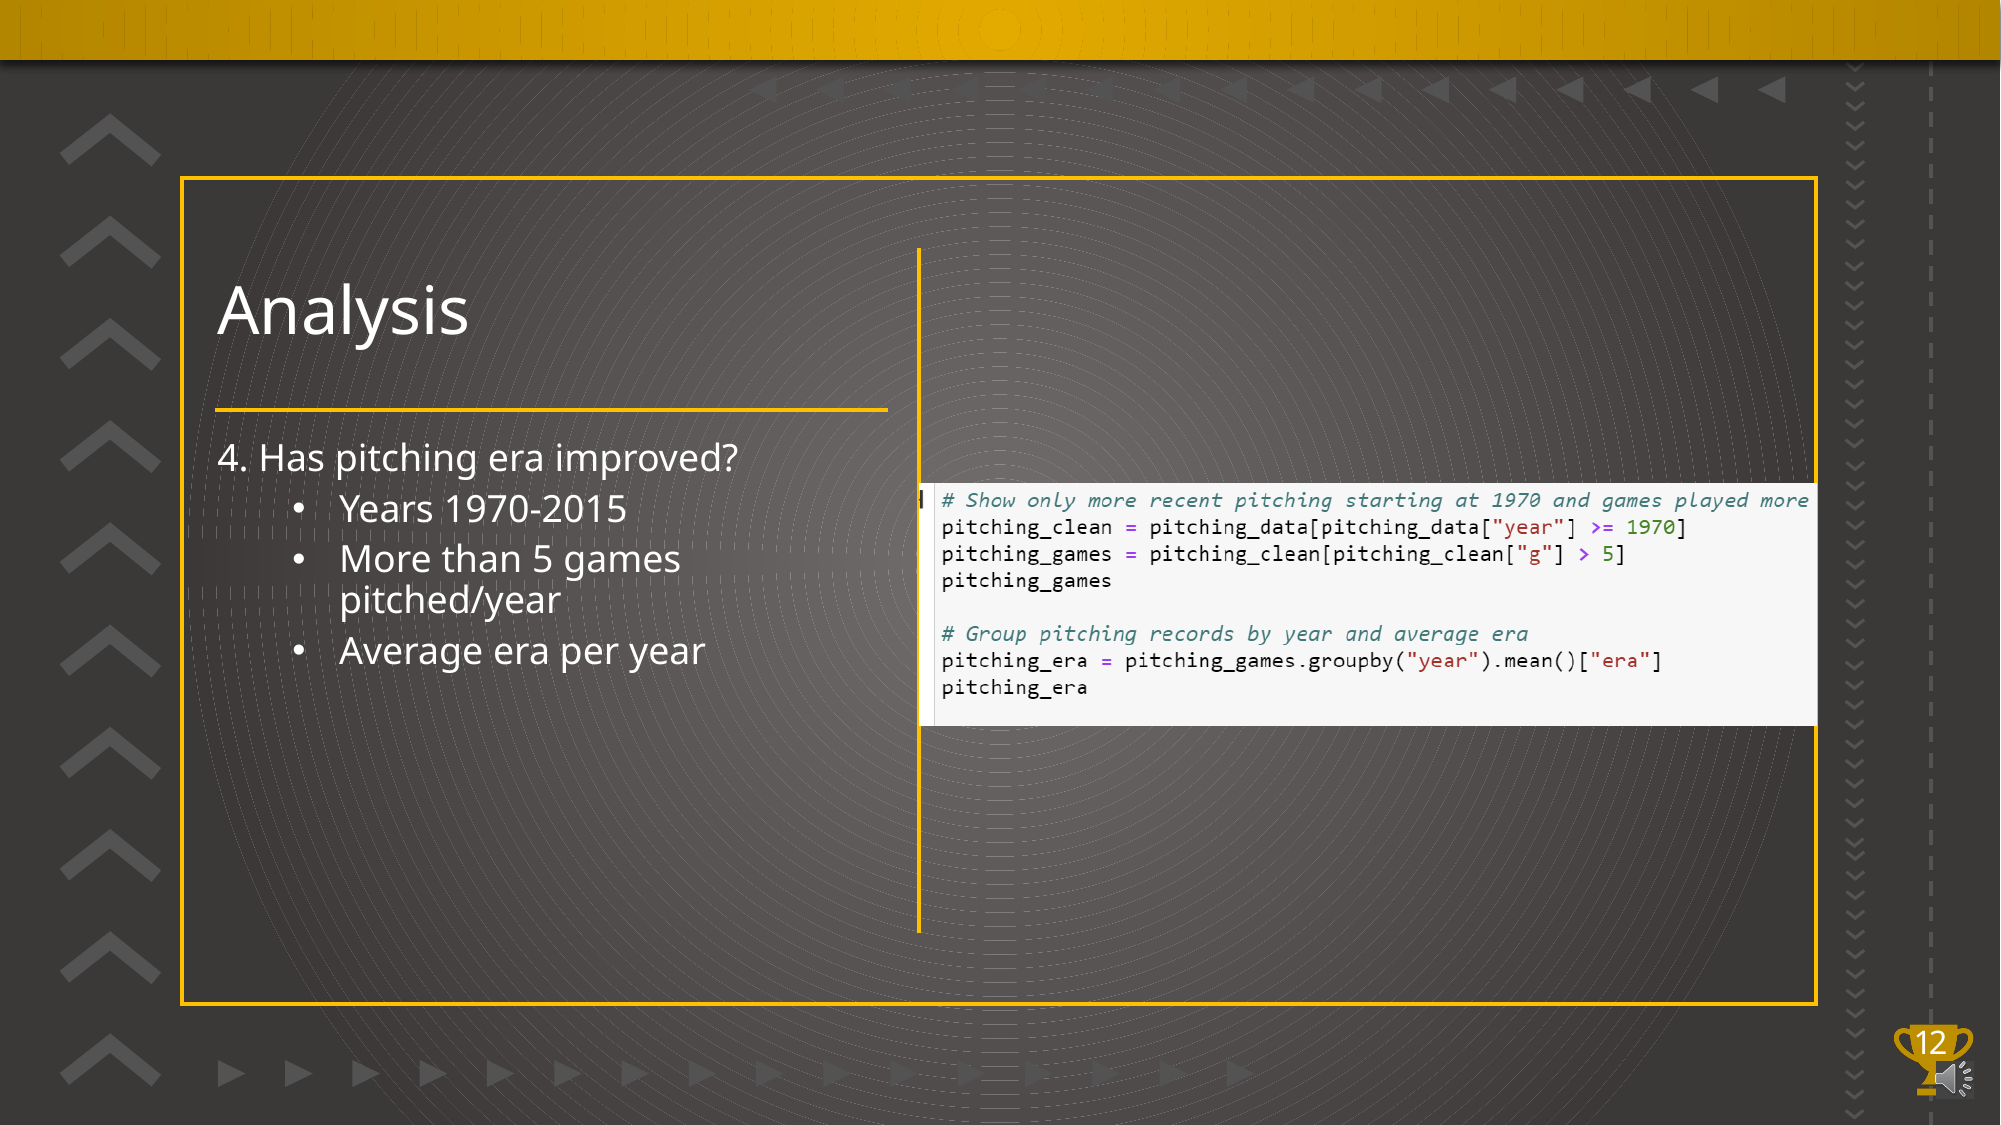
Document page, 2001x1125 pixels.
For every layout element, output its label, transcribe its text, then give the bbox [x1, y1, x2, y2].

list 4. Has pitching era improved? Years 1970-2015 More than 5 games pitched/year Average era per year [187, 409, 915, 992]
picture [919, 483, 1817, 726]
title Analysis [186, 216, 916, 409]
picture [1889, 1015, 1978, 1105]
slide_number 12 [1512, 1014, 1963, 1074]
